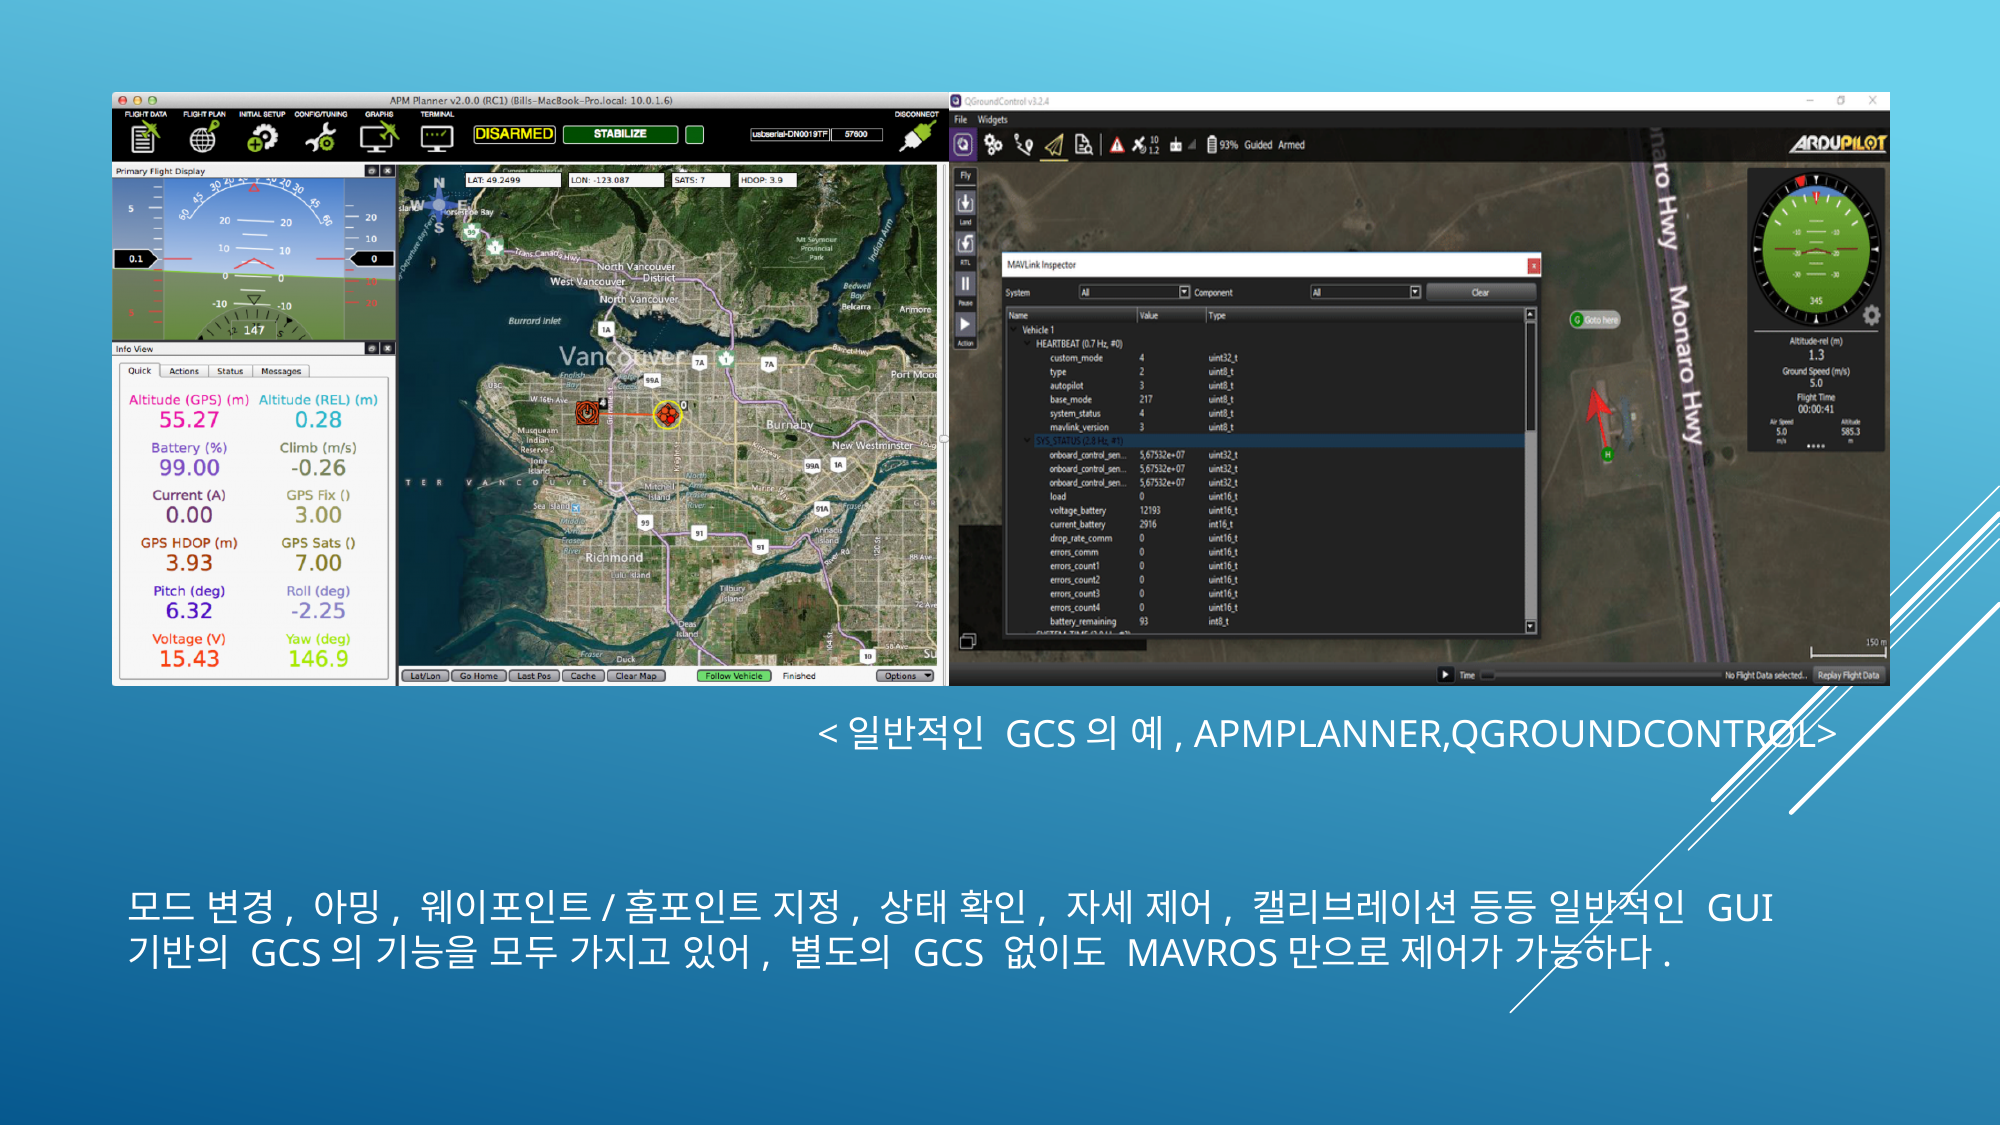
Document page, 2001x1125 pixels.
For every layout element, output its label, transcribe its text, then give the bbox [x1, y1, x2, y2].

picture [949, 92, 1890, 686]
title 모드 변경, 아밍, 웨이포인트/홈포인트 지정, 상태 확인, 자세 제어, 캘리브레이션 등등 일반적인 GUI기반의 gcs의 기능을 모두 가지고 있어, 별도의 gcs 없이도 mavros만으로 제어가 가능하다. [112, 805, 1890, 1053]
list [111, 92, 949, 686]
text_box <일반적인 GCS의 예, APMPLANNER,QGROUNDCONTROL> [614, 702, 1853, 763]
